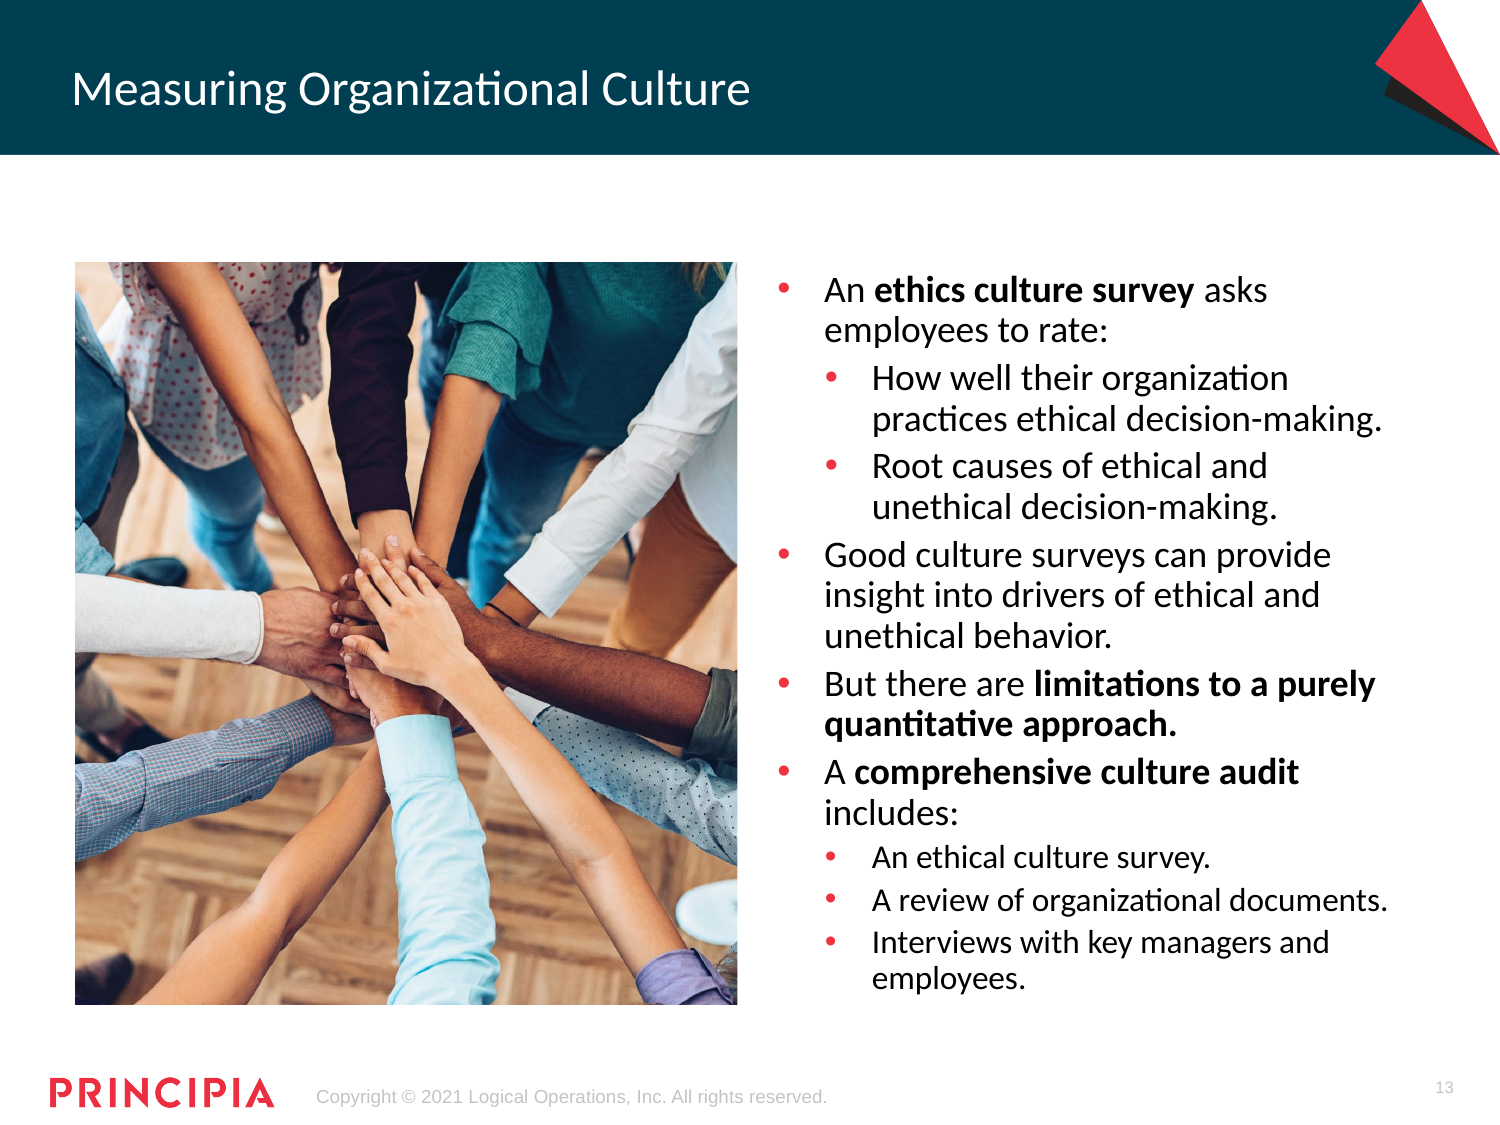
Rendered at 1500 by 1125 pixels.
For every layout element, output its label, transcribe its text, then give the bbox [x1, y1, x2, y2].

picture [74, 262, 738, 1006]
picture [50, 1077, 275, 1108]
text_box An ethics culture survey asks employees to rate: How well their organization practices ethical decision-making. Root causes of ethical and unethical decision-making. Good culture surveys can provide insight into drivers of ethical and unethical behavior. But there are limitations to a purely quantitative approach. A comprehensive culture audit includes: An ethical culture survey. A review of organizational documents. Interviews with key managers and employees. [762, 262, 1425, 1058]
picture [1376, 0, 1500, 155]
slide_number 13 [1118, 1057, 1469, 1118]
title Measuring Organizational Culture [56, 16, 1350, 155]
